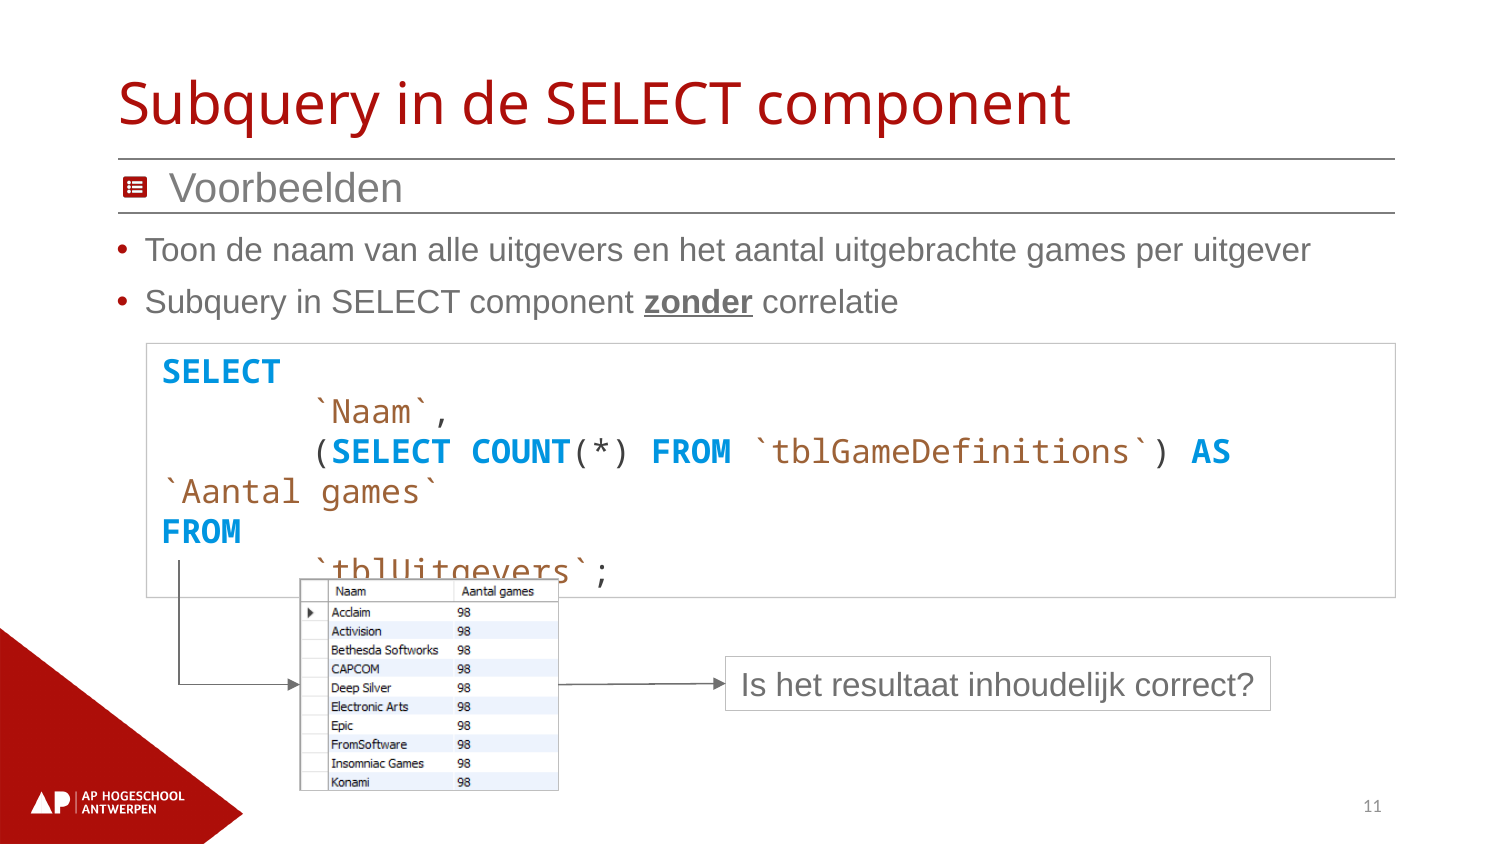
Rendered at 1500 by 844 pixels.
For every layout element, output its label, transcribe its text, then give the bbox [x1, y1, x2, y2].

list Toon de naam van alle uitgevers en het aantal uitgebrachte games per uitgever Subquery in SELECT component zonder correlatie [101, 225, 1396, 679]
slide_number 11 [1263, 782, 1397, 827]
picture [0, 623, 246, 844]
title Subquery in de SELECT component [103, 66, 1397, 141]
text_box Is het resultaat inhoudelijk correct? [725, 656, 1271, 711]
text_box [177, 562, 302, 683]
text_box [118, 153, 1429, 220]
picture [299, 579, 558, 790]
text_box SELECT `Naam`, (SELECT COUNT(*) FROM `tblGameDefinitions`) AS `Aantal games` FROM `tblUitgevers`; [146, 343, 1396, 598]
